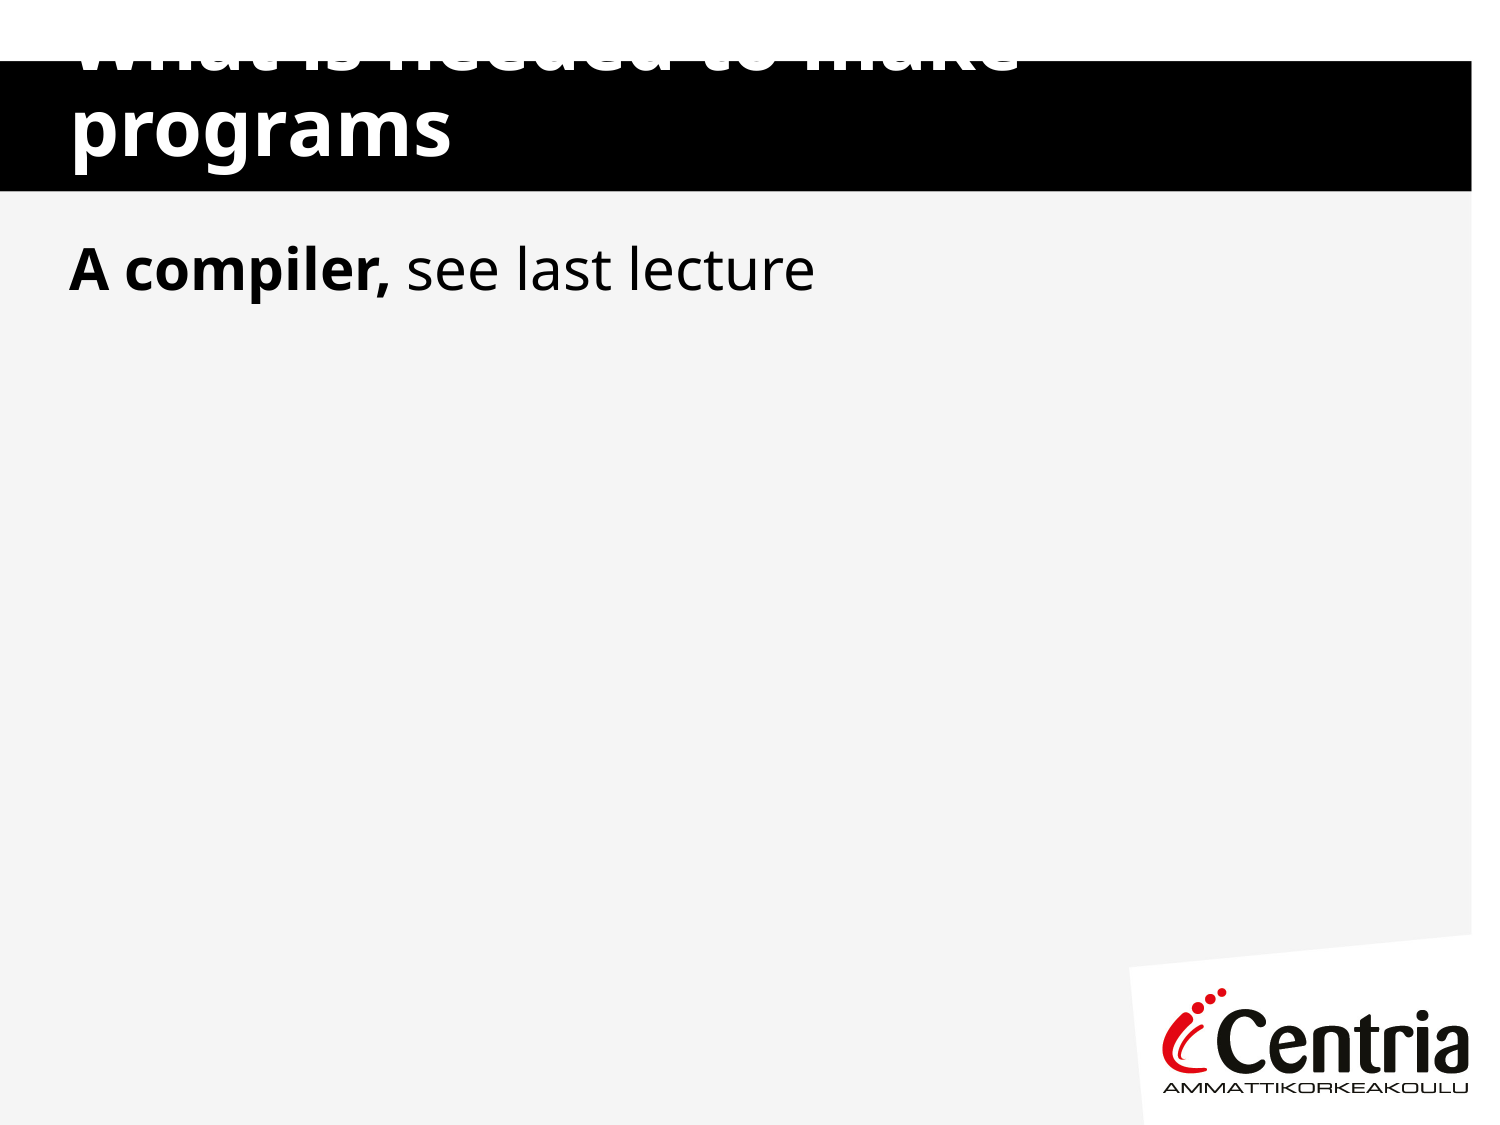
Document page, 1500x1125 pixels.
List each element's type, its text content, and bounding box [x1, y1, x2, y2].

picture [0, 0, 1500, 1125]
title What is needed to make programs [54, 75, 1410, 181]
list A compiler, see last lecture [54, 224, 1410, 1067]
